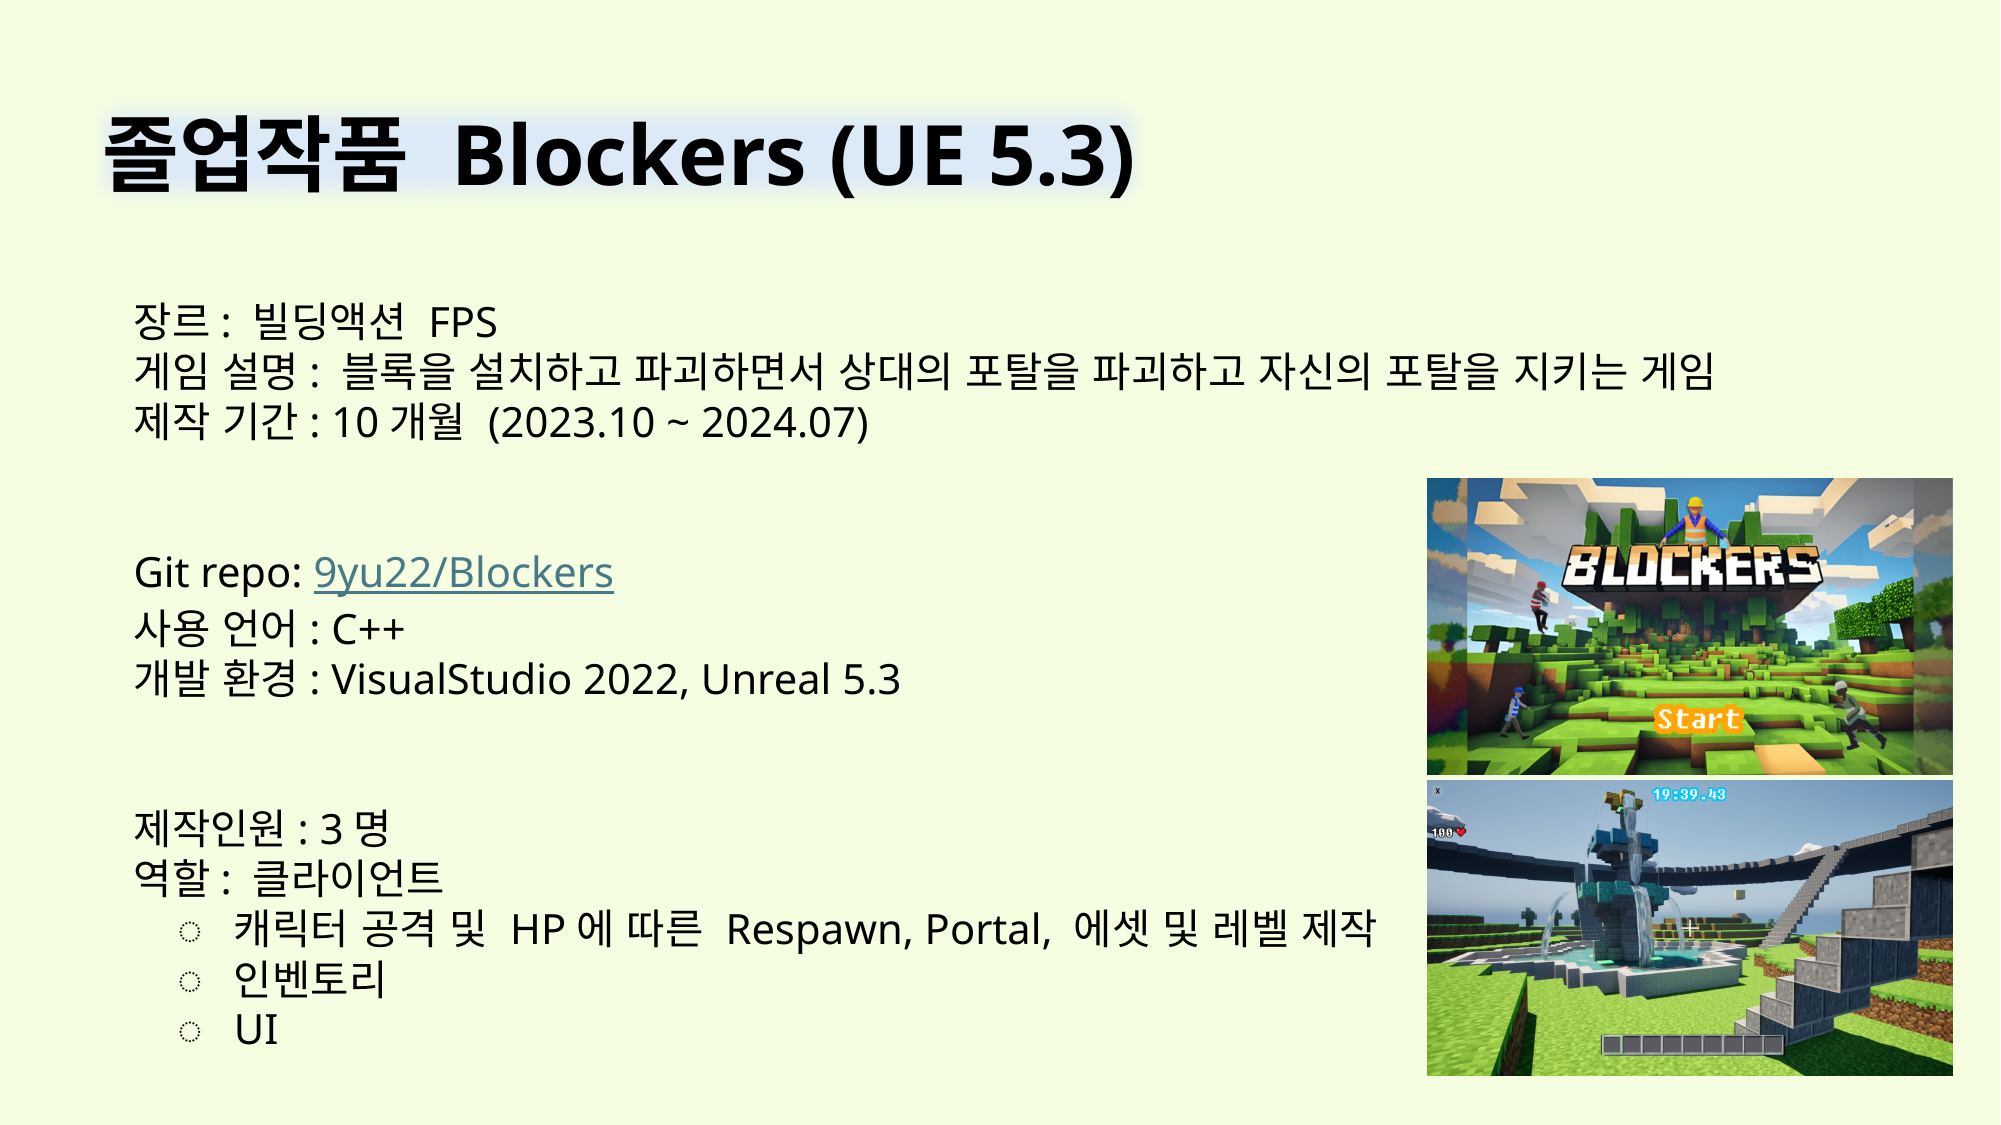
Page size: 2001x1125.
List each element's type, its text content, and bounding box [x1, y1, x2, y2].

picture [1426, 478, 1953, 775]
picture [1426, 779, 1953, 1076]
text_box 장르: 빌딩액션 FPS 게임 설명: 블록을 설치하고 파괴하면서 상대의 포탈을 파괴하고 자신의 포탈을 지키는 게임 제작 기간: 10개월 (2023.10 ~ 2024.07) Git repo: 9yu22/Blockers 사용 언어: C++ 개발 환경: VisualStudio 2022, Unreal 5.3 제작인원: 3명 역할: 클라이언트 캐릭터 공격 및 HP에 따른 Respawn, Portal, 에셋 및 레벨 제작 인벤토리 UI [118, 288, 1881, 1061]
text_box 졸업작품 Blockers (UE 5.3) [124, 130, 1118, 176]
